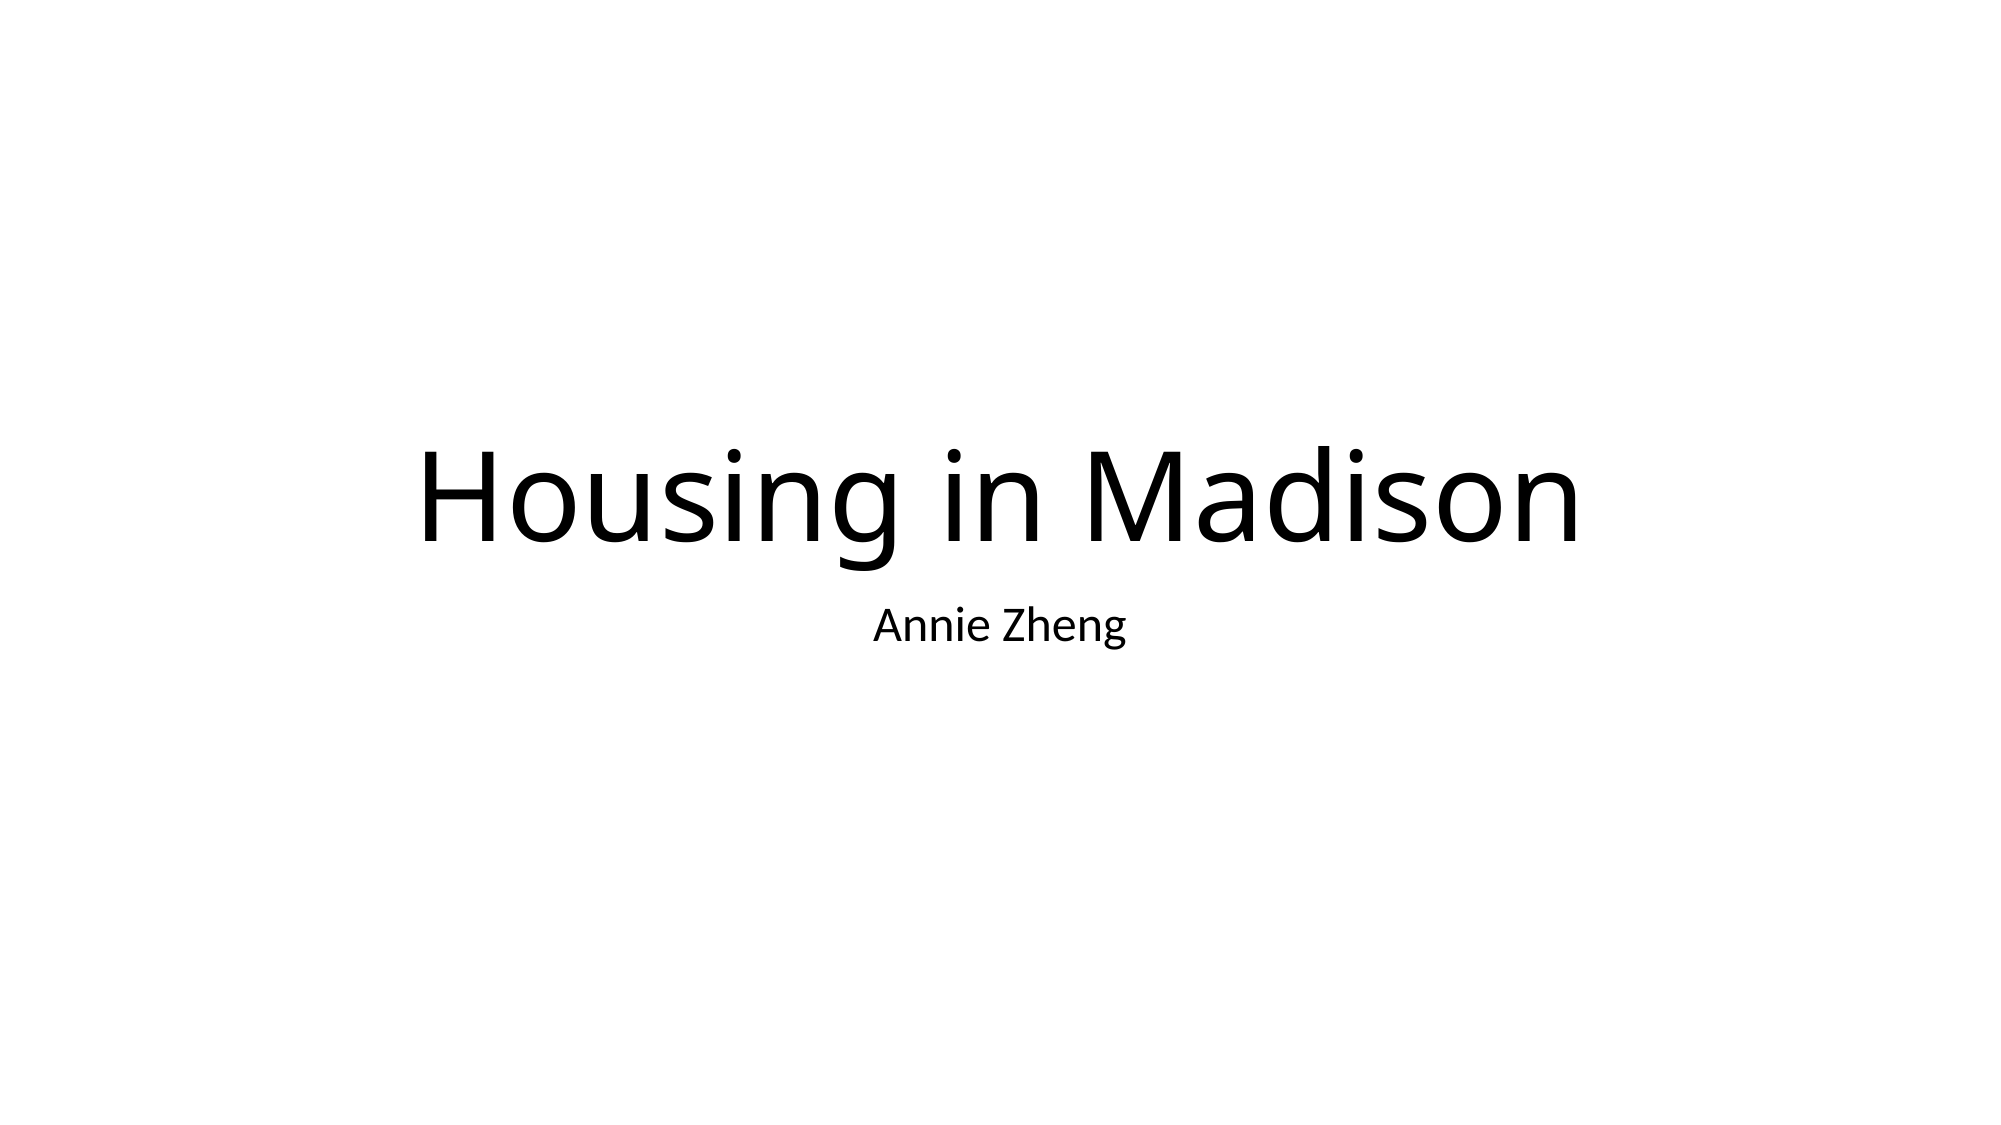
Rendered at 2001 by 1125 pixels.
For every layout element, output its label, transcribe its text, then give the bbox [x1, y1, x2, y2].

title Housing in Madison [249, 184, 1750, 576]
subtitle Annie Zheng [249, 590, 1750, 863]
